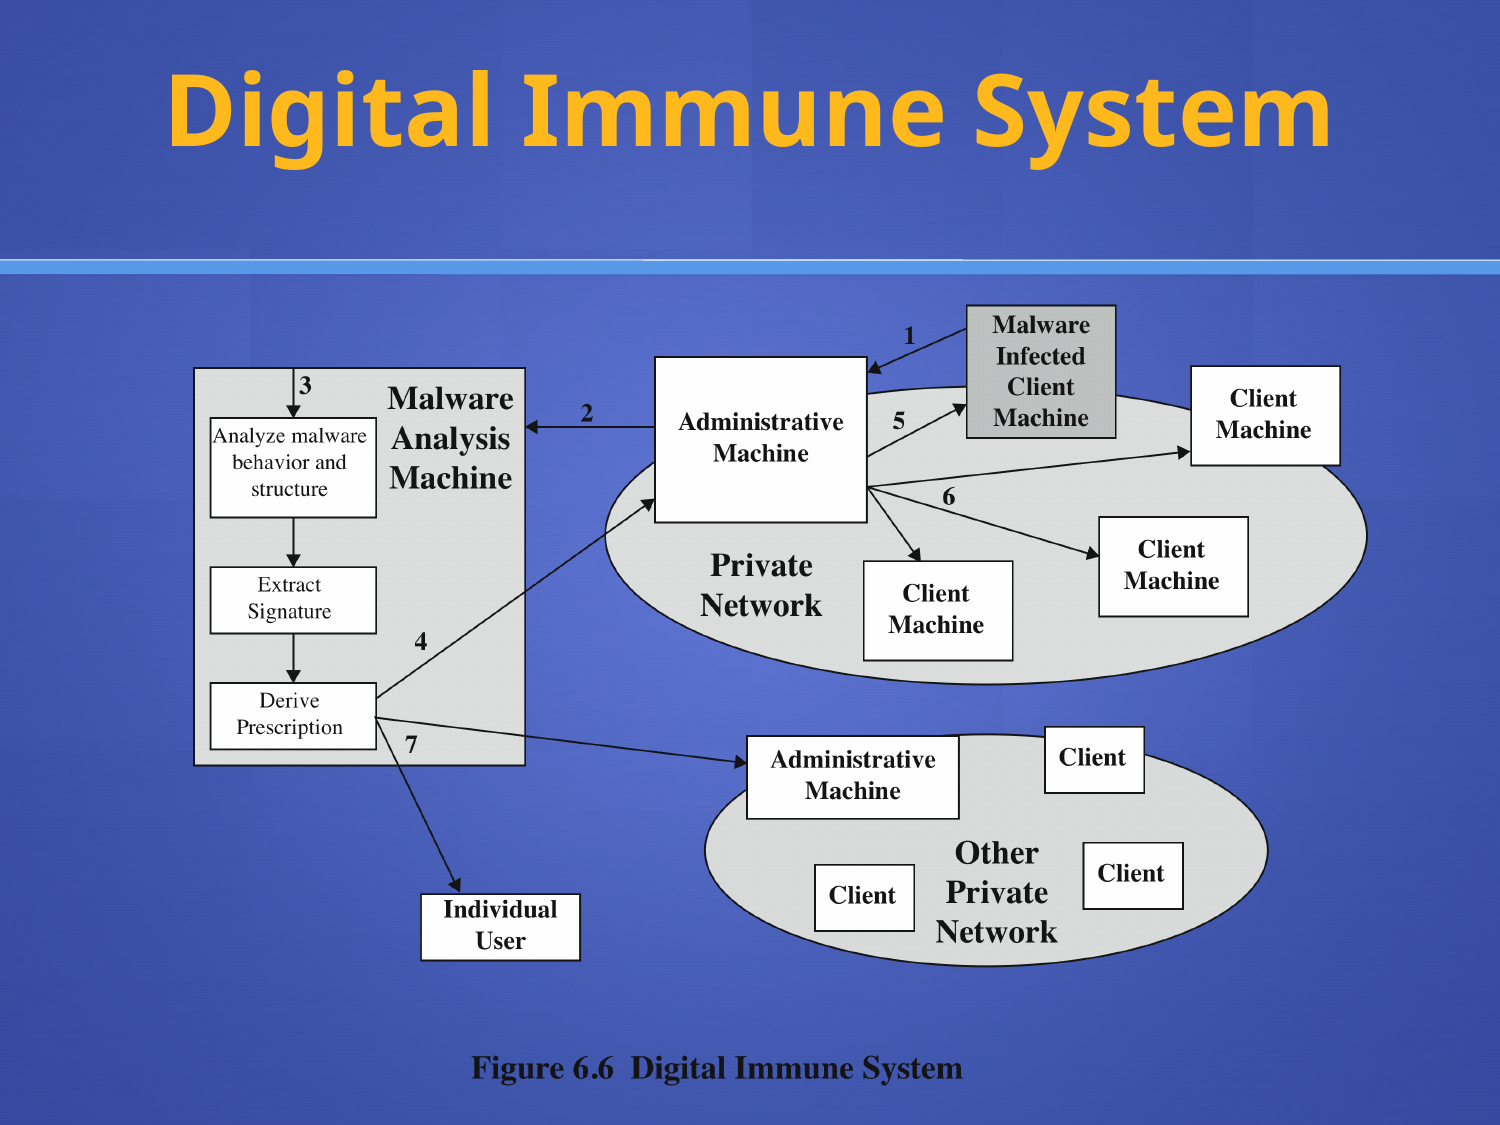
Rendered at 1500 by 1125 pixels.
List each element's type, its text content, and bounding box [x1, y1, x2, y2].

title Digital Immune System [75, 0, 1425, 121]
picture [42, 123, 1500, 1125]
